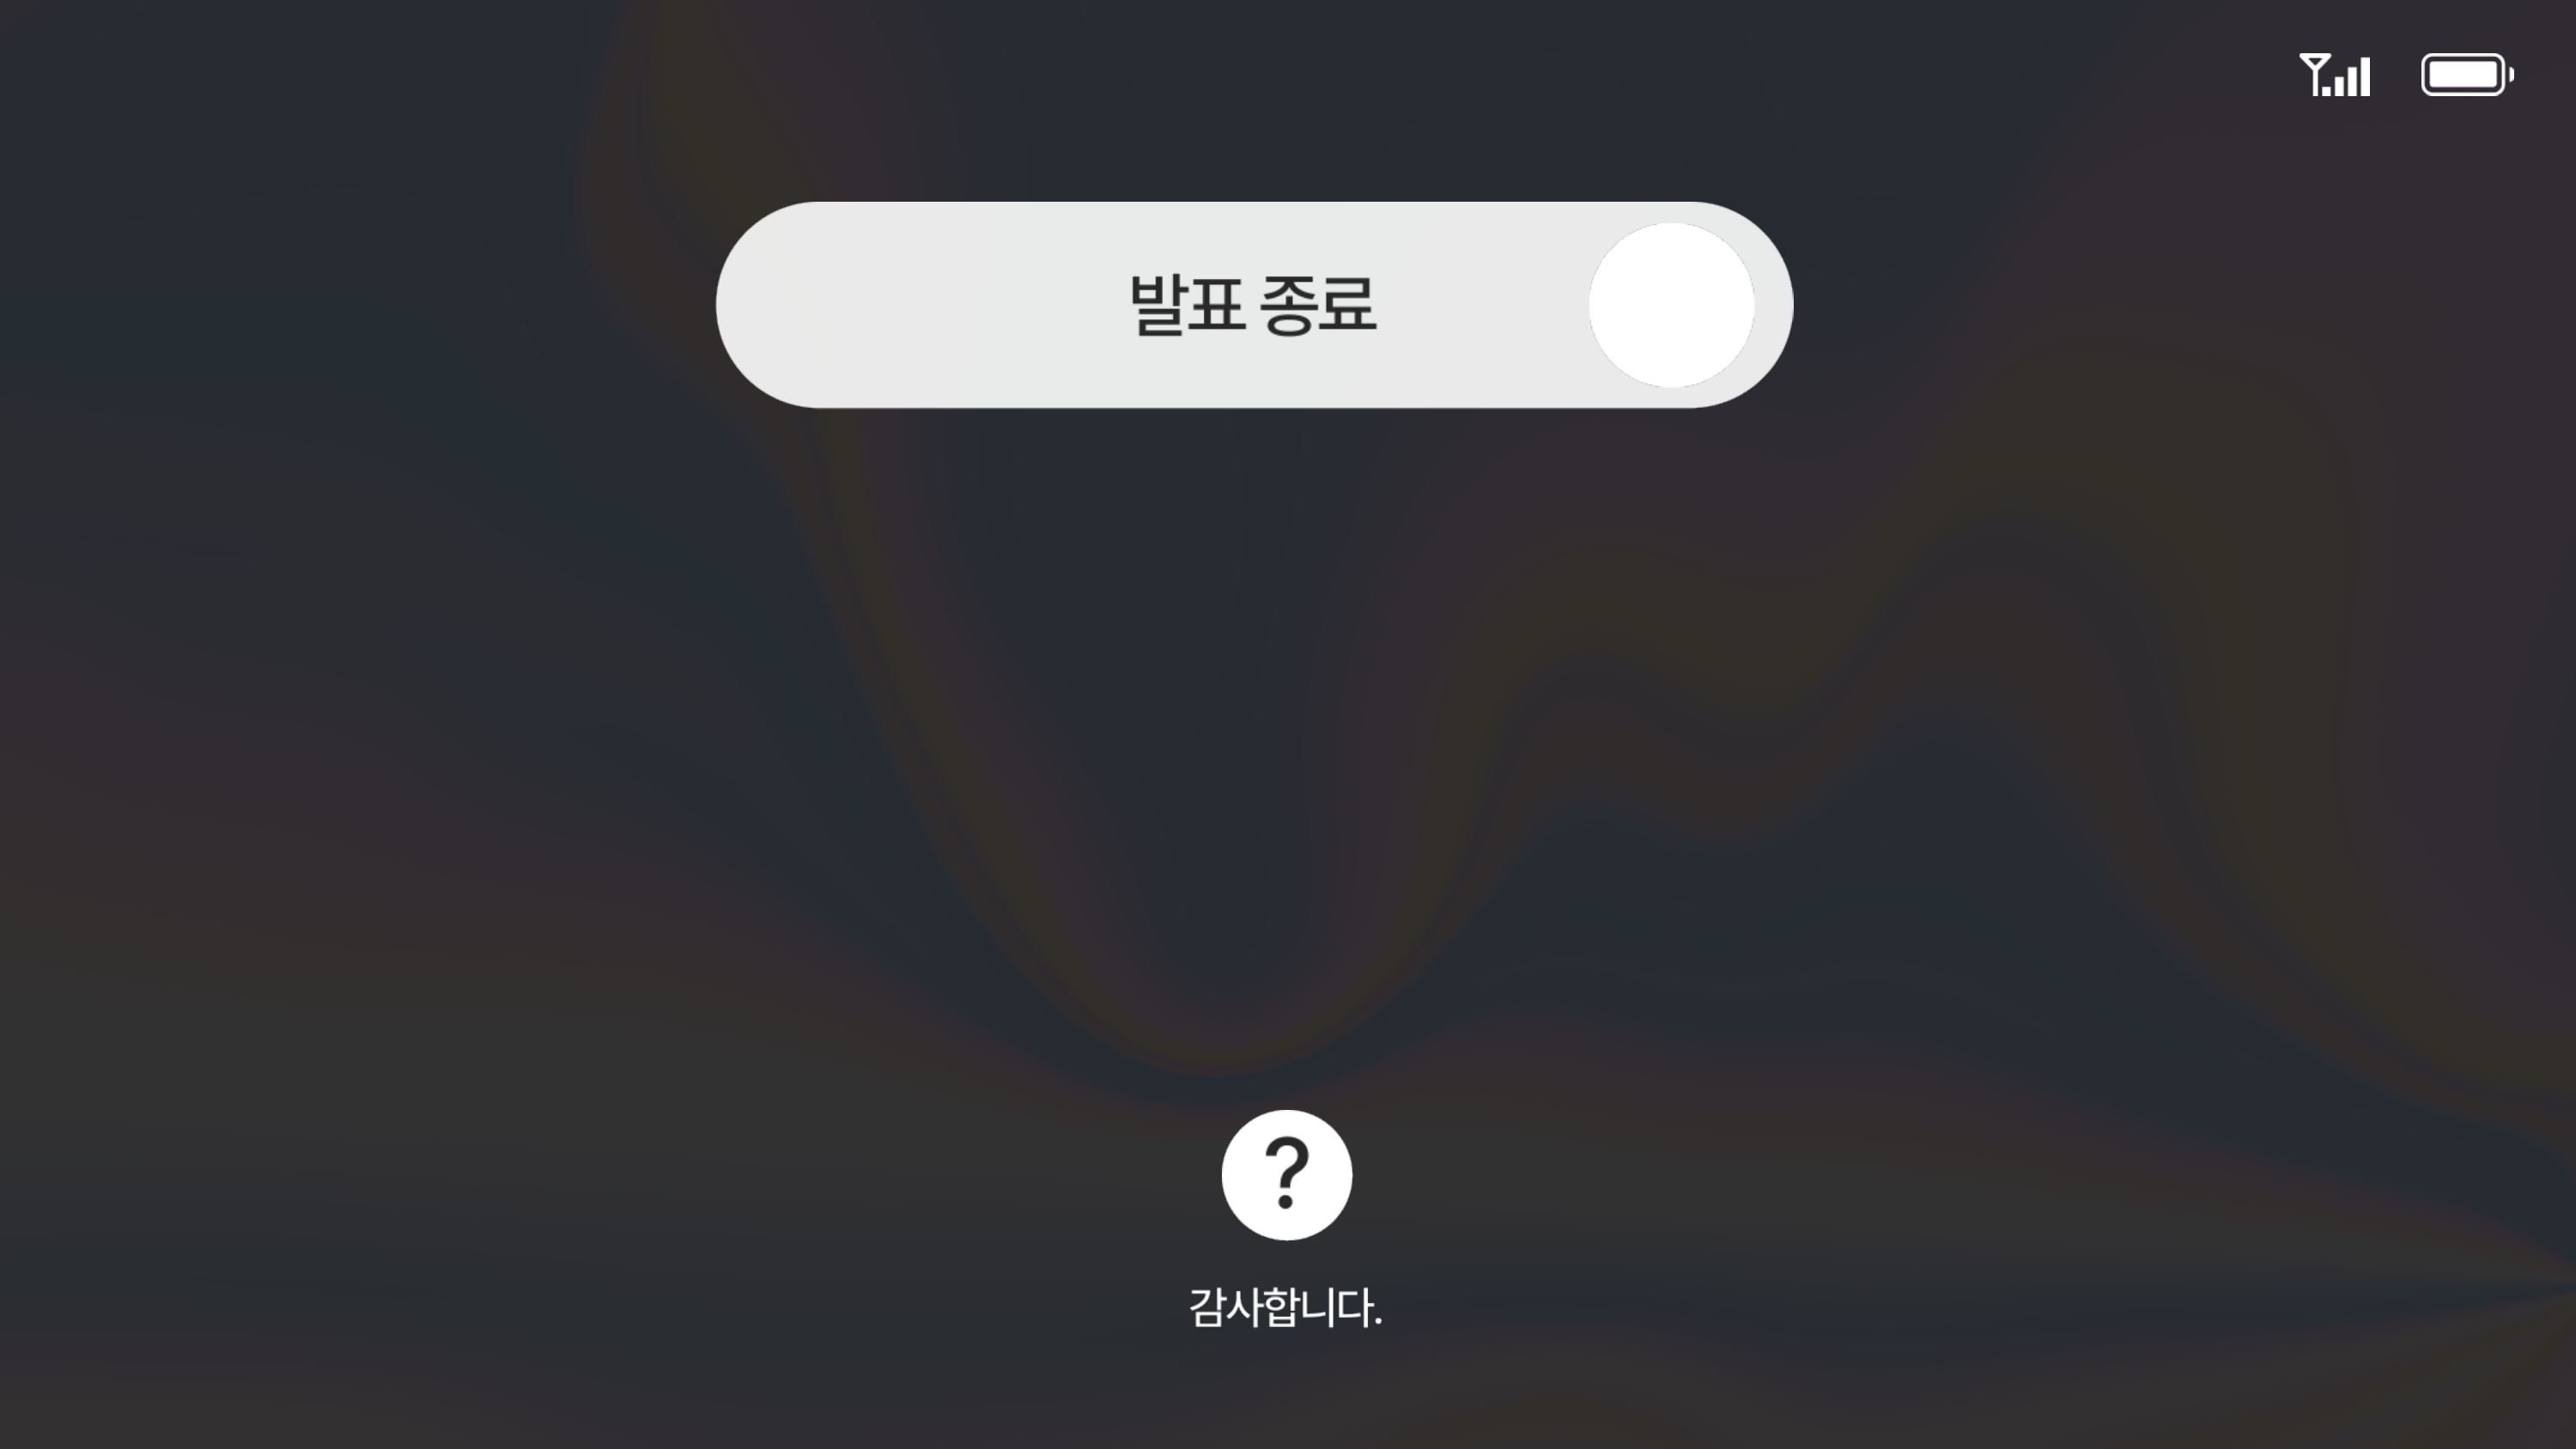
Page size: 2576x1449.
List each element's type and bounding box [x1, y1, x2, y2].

text_box [1589, 223, 1755, 389]
picture [1096, 1042, 1472, 1379]
text_box [2300, 53, 2371, 96]
text_box [714, 202, 1794, 409]
picture [726, 226, 1639, 421]
text_box [2421, 53, 2514, 96]
text_box [0, 0, 2576, 1449]
